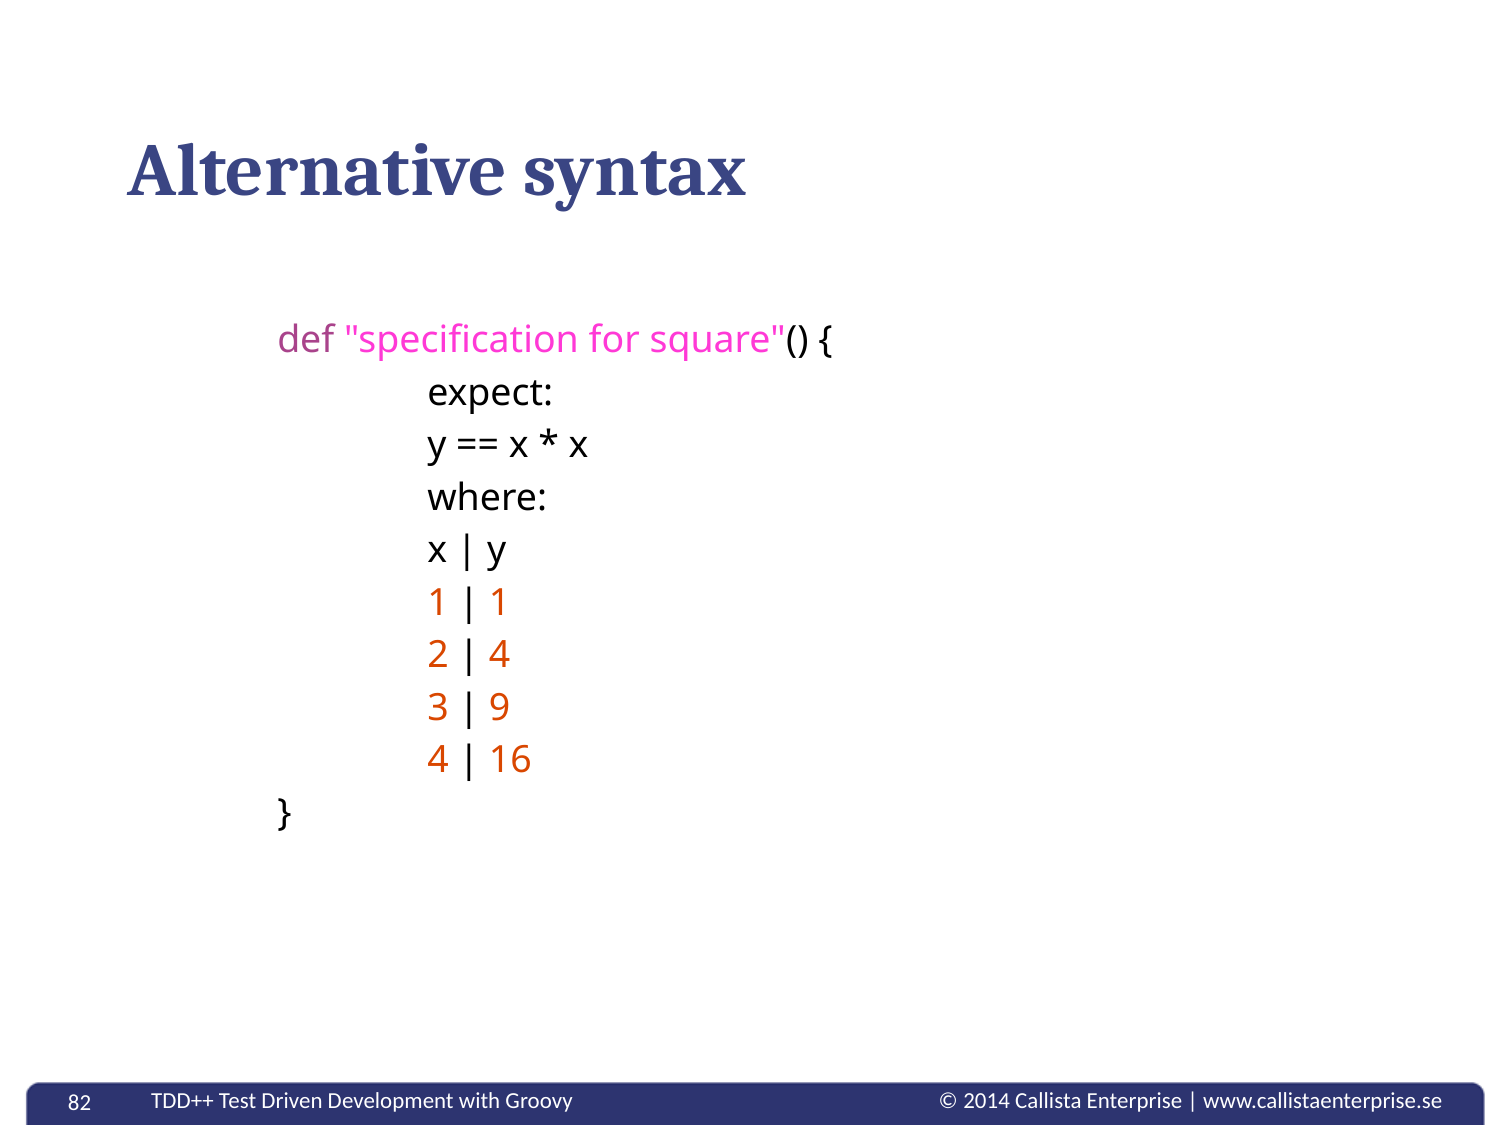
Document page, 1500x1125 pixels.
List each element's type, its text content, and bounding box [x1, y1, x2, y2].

picture [0, 0, 1500, 1125]
title Alternative syntax [112, 93, 1388, 219]
list def "specification for square"() { expect: y == x * x where: x | y 1 | 1 2 | 4 3 | 9 4 | 16 } [112, 255, 1380, 1024]
